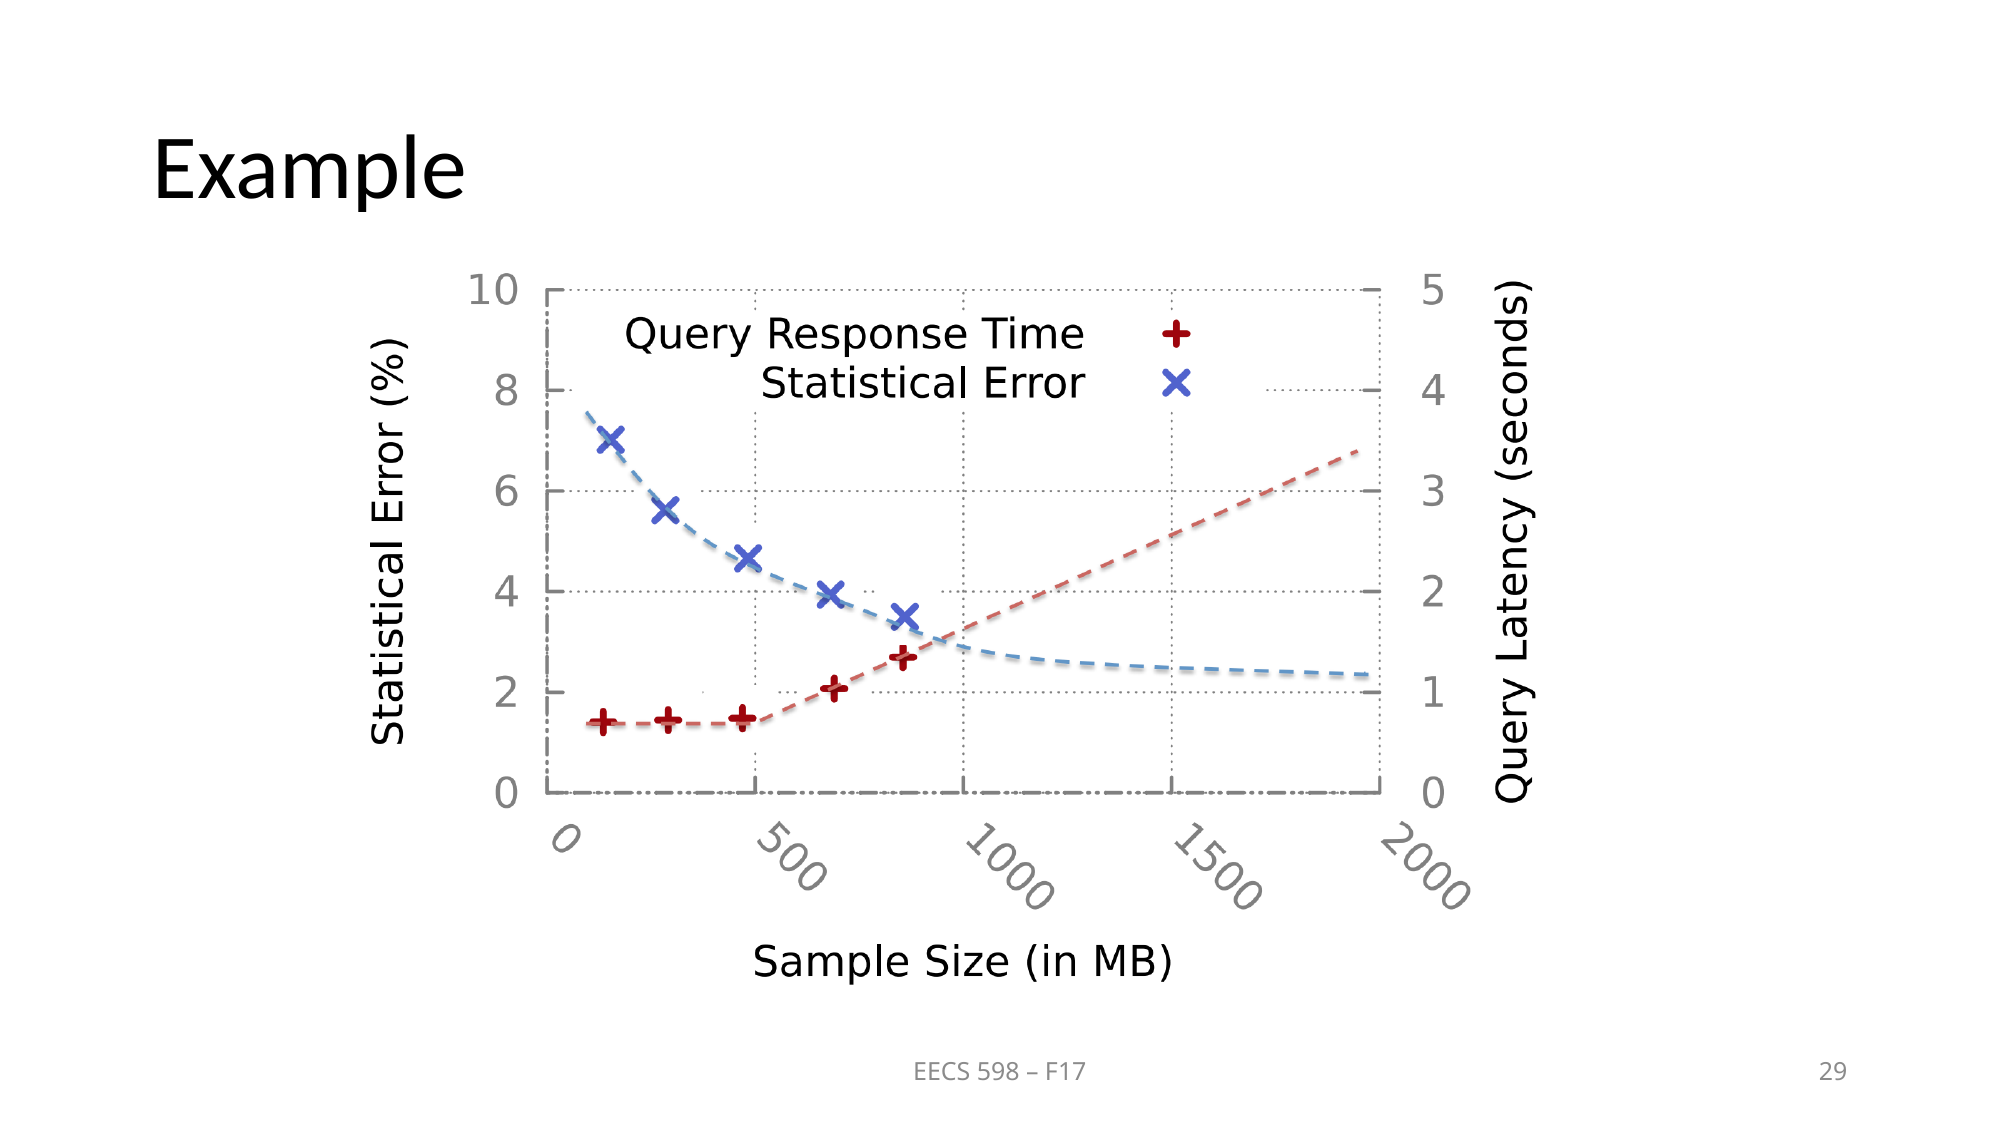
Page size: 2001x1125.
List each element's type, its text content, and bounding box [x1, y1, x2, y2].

picture [294, 212, 1600, 1023]
slide_number 29 [1412, 1042, 1863, 1103]
title Example [137, 59, 1863, 278]
footer EECS 598 – F17 [662, 1042, 1338, 1103]
